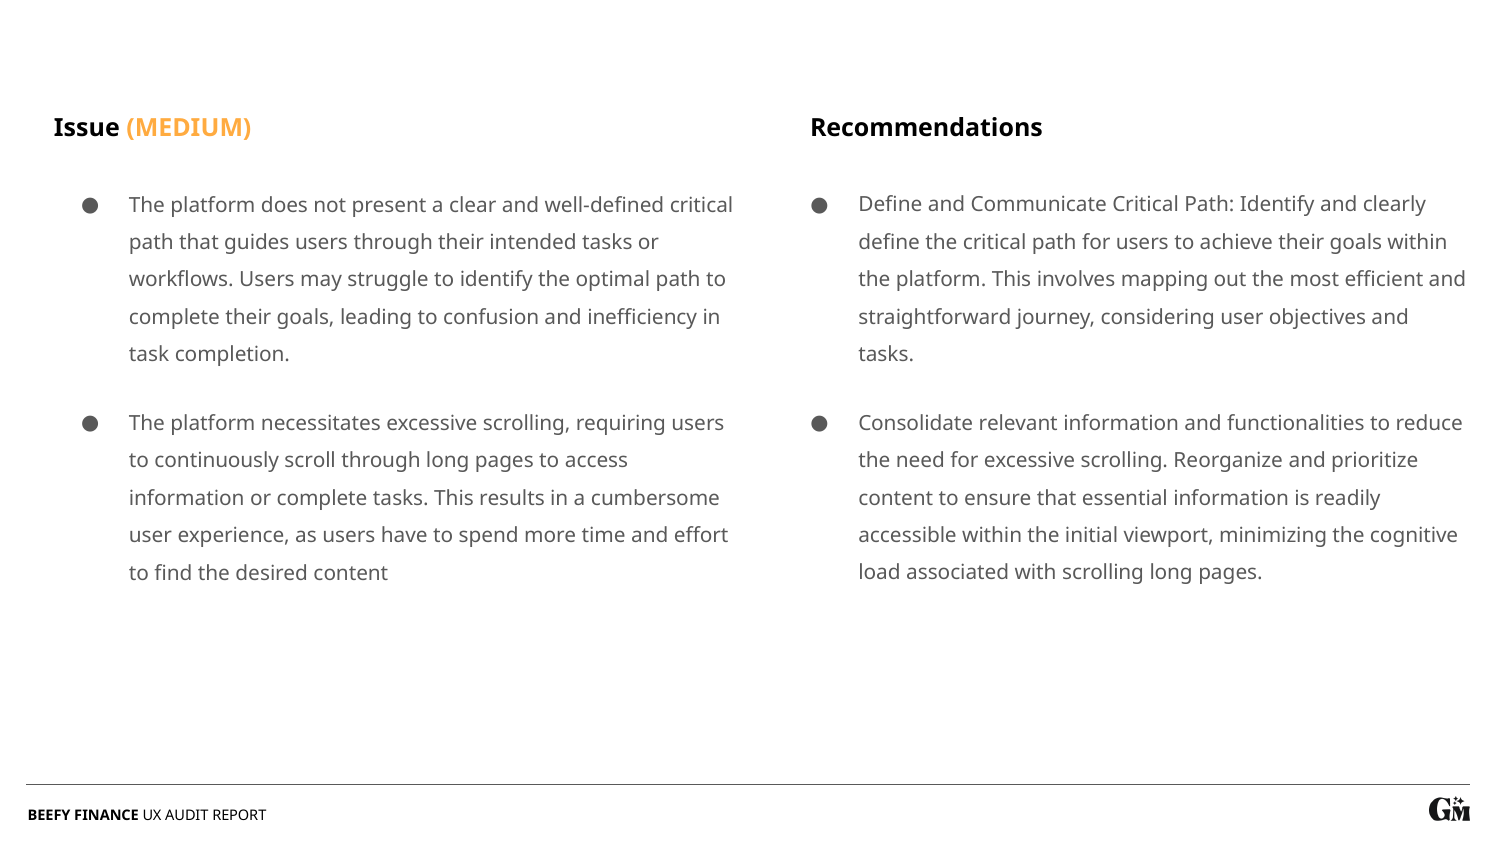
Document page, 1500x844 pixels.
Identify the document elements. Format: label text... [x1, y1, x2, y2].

text_box Issue (MEDIUM) [38, 96, 532, 156]
picture [1429, 796, 1470, 821]
text_box Recommendations [795, 96, 1331, 156]
text_box Define and Communicate Critical Path: Identify and clearly define the critical path for users to achieve their goals within the platform. This involves mapping out the most efficient and straightforward journey, considering user objectives and tasks. Consolidate relevant information and functionalities to reduce the need for excessive scrolling. Reorganize and prioritize content to ensure that essential information is readily accessible within the initial viewport, minimizing the cognitive load associated with scrolling long pages. [768, 163, 1484, 600]
text_box The platform does not present a clear and well-defined critical path that guides users through their intended tasks or workflows. Users may struggle to identify the optimal path to complete their goals, leading to confusion and inefficiency in task completion. The platform necessitates excessive scrolling, requiring users to continuously scroll through long pages to access information or complete tasks. This results in a cumbersome user experience, as users have to spend more time and effort to find the desired content [38, 163, 755, 600]
